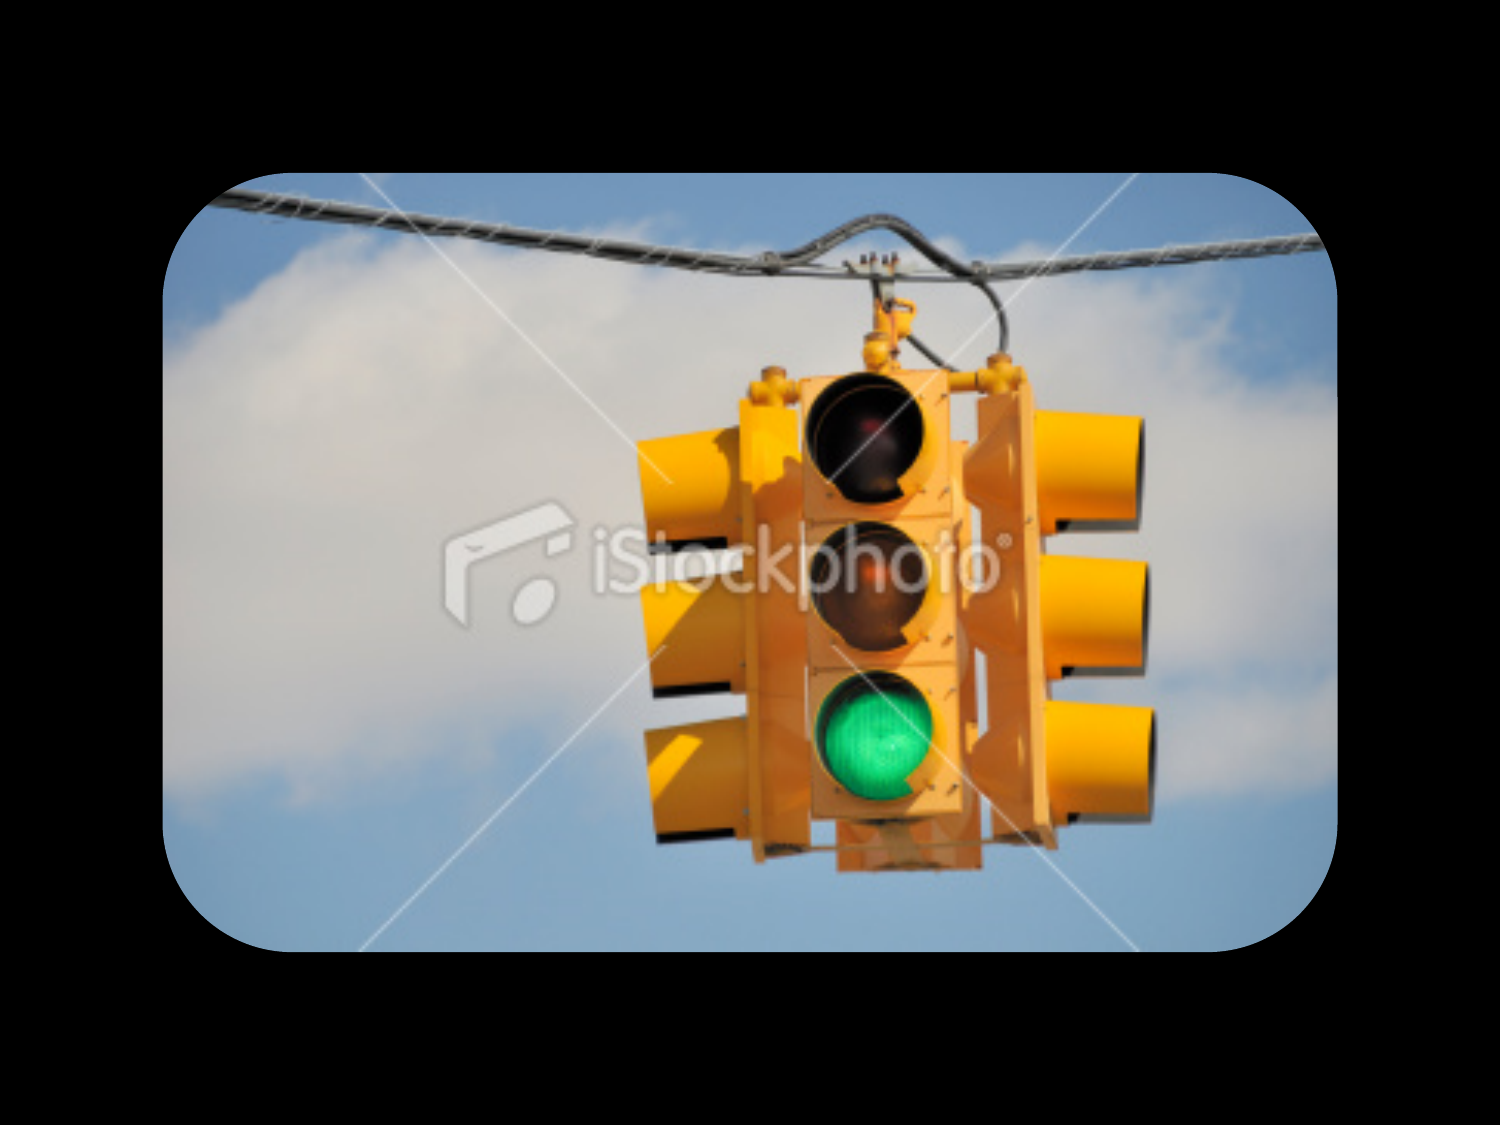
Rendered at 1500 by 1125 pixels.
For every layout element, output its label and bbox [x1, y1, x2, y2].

picture [162, 172, 1338, 953]
